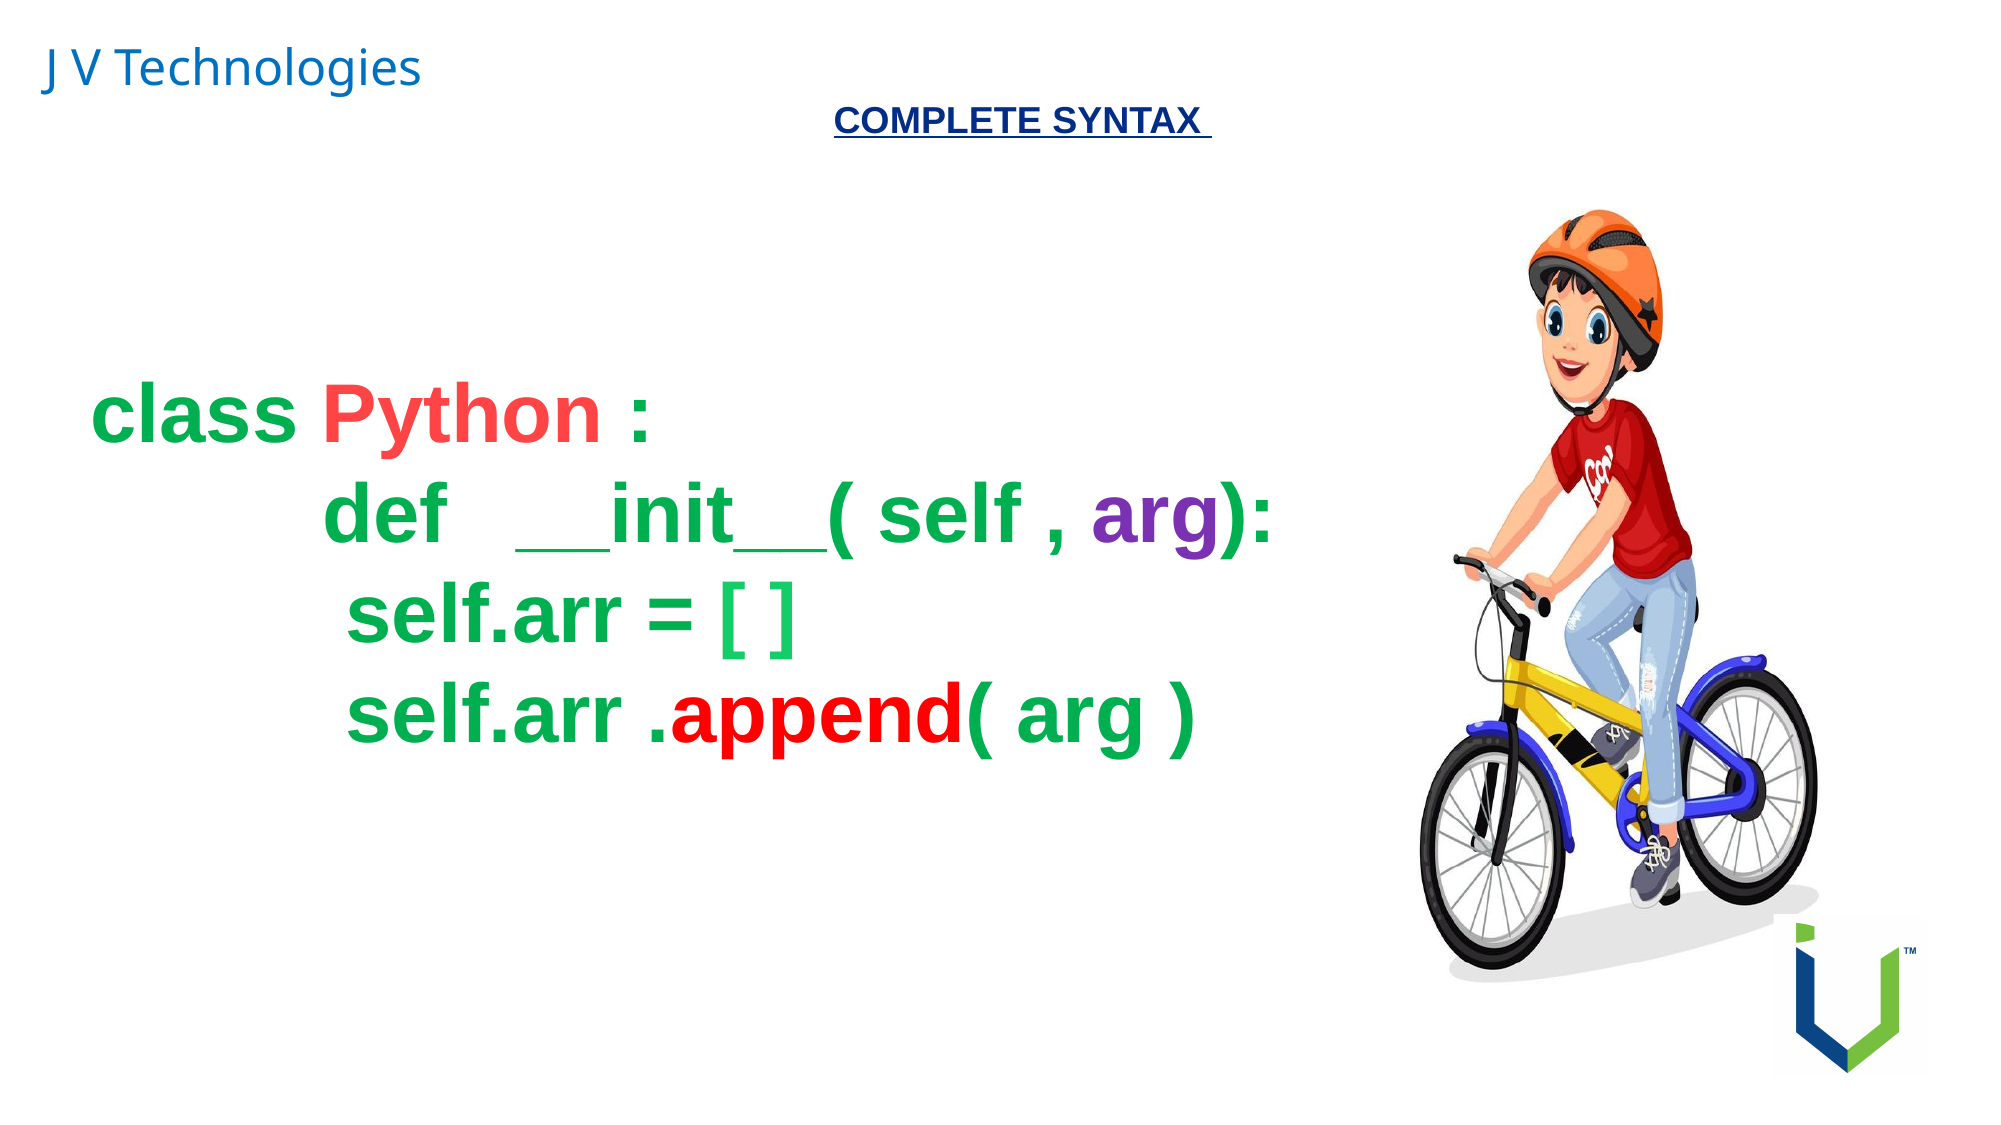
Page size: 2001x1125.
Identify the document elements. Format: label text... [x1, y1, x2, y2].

picture [1412, 188, 1826, 1012]
text_box class Python : def __init__( self , arg): self.arr = [ ] self.arr .append( arg ) [28, 252, 1412, 867]
text_box J V Technologies [0, 27, 986, 103]
text_box COMPLETE SYNTAX [480, 89, 1566, 149]
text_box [1773, 914, 1927, 1077]
